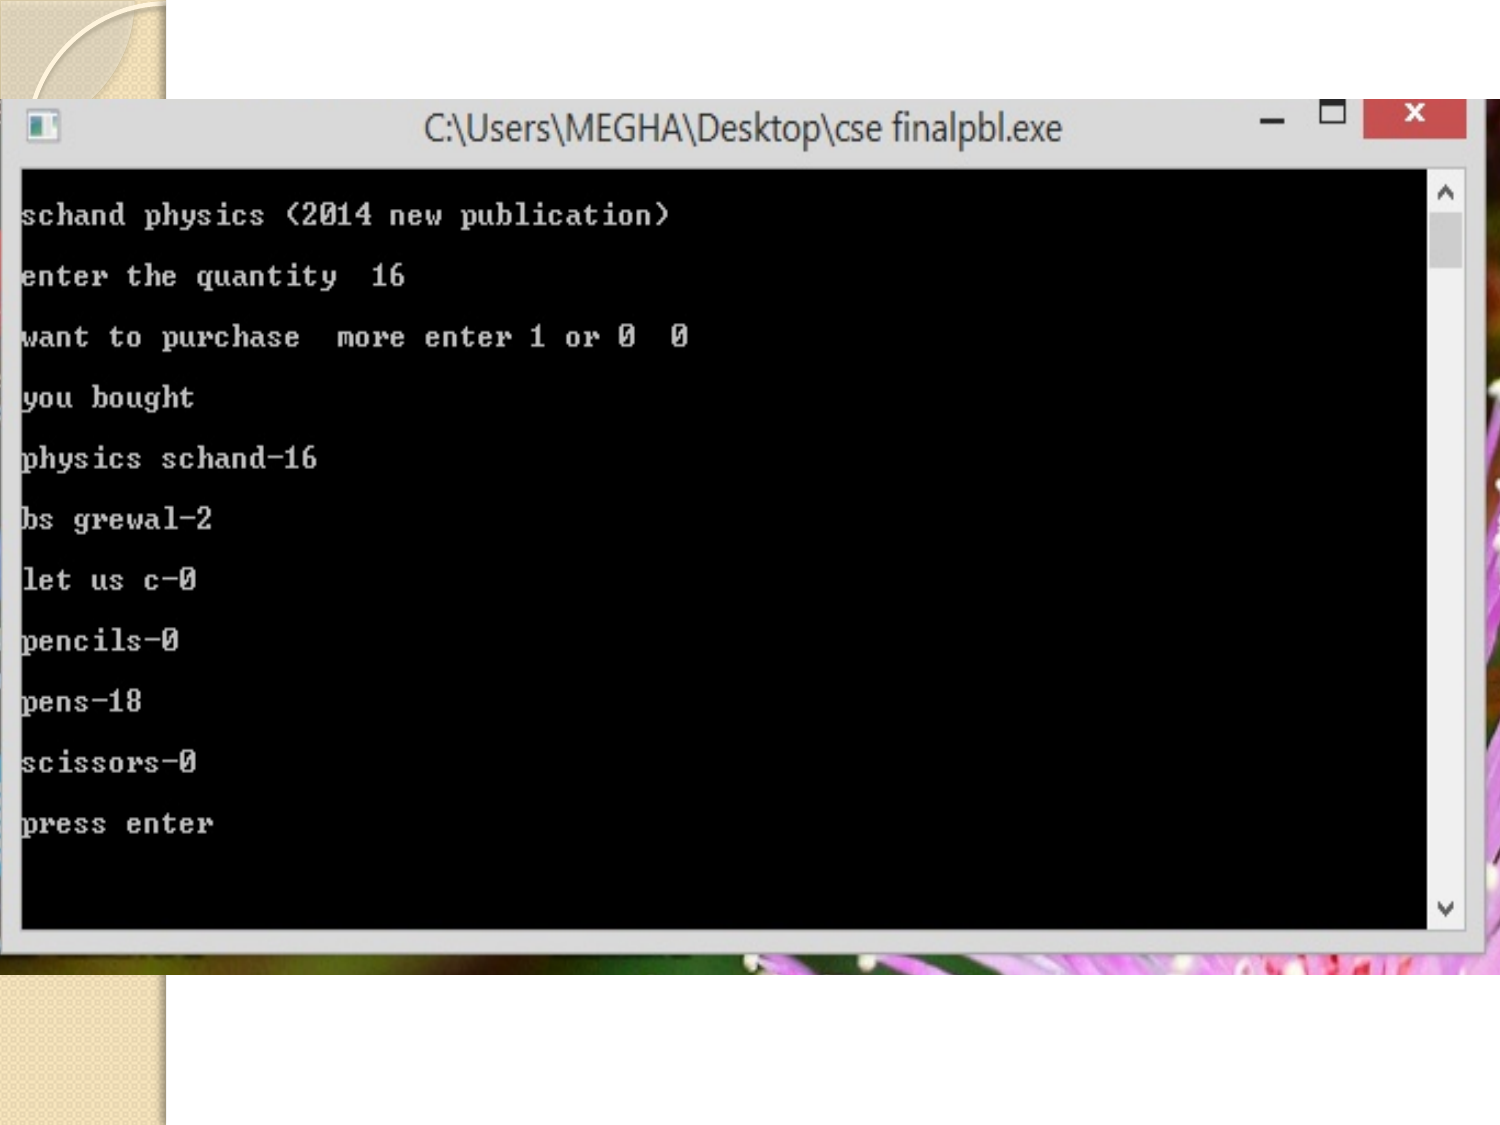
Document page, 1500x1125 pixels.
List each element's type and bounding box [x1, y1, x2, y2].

picture [0, 99, 1500, 976]
